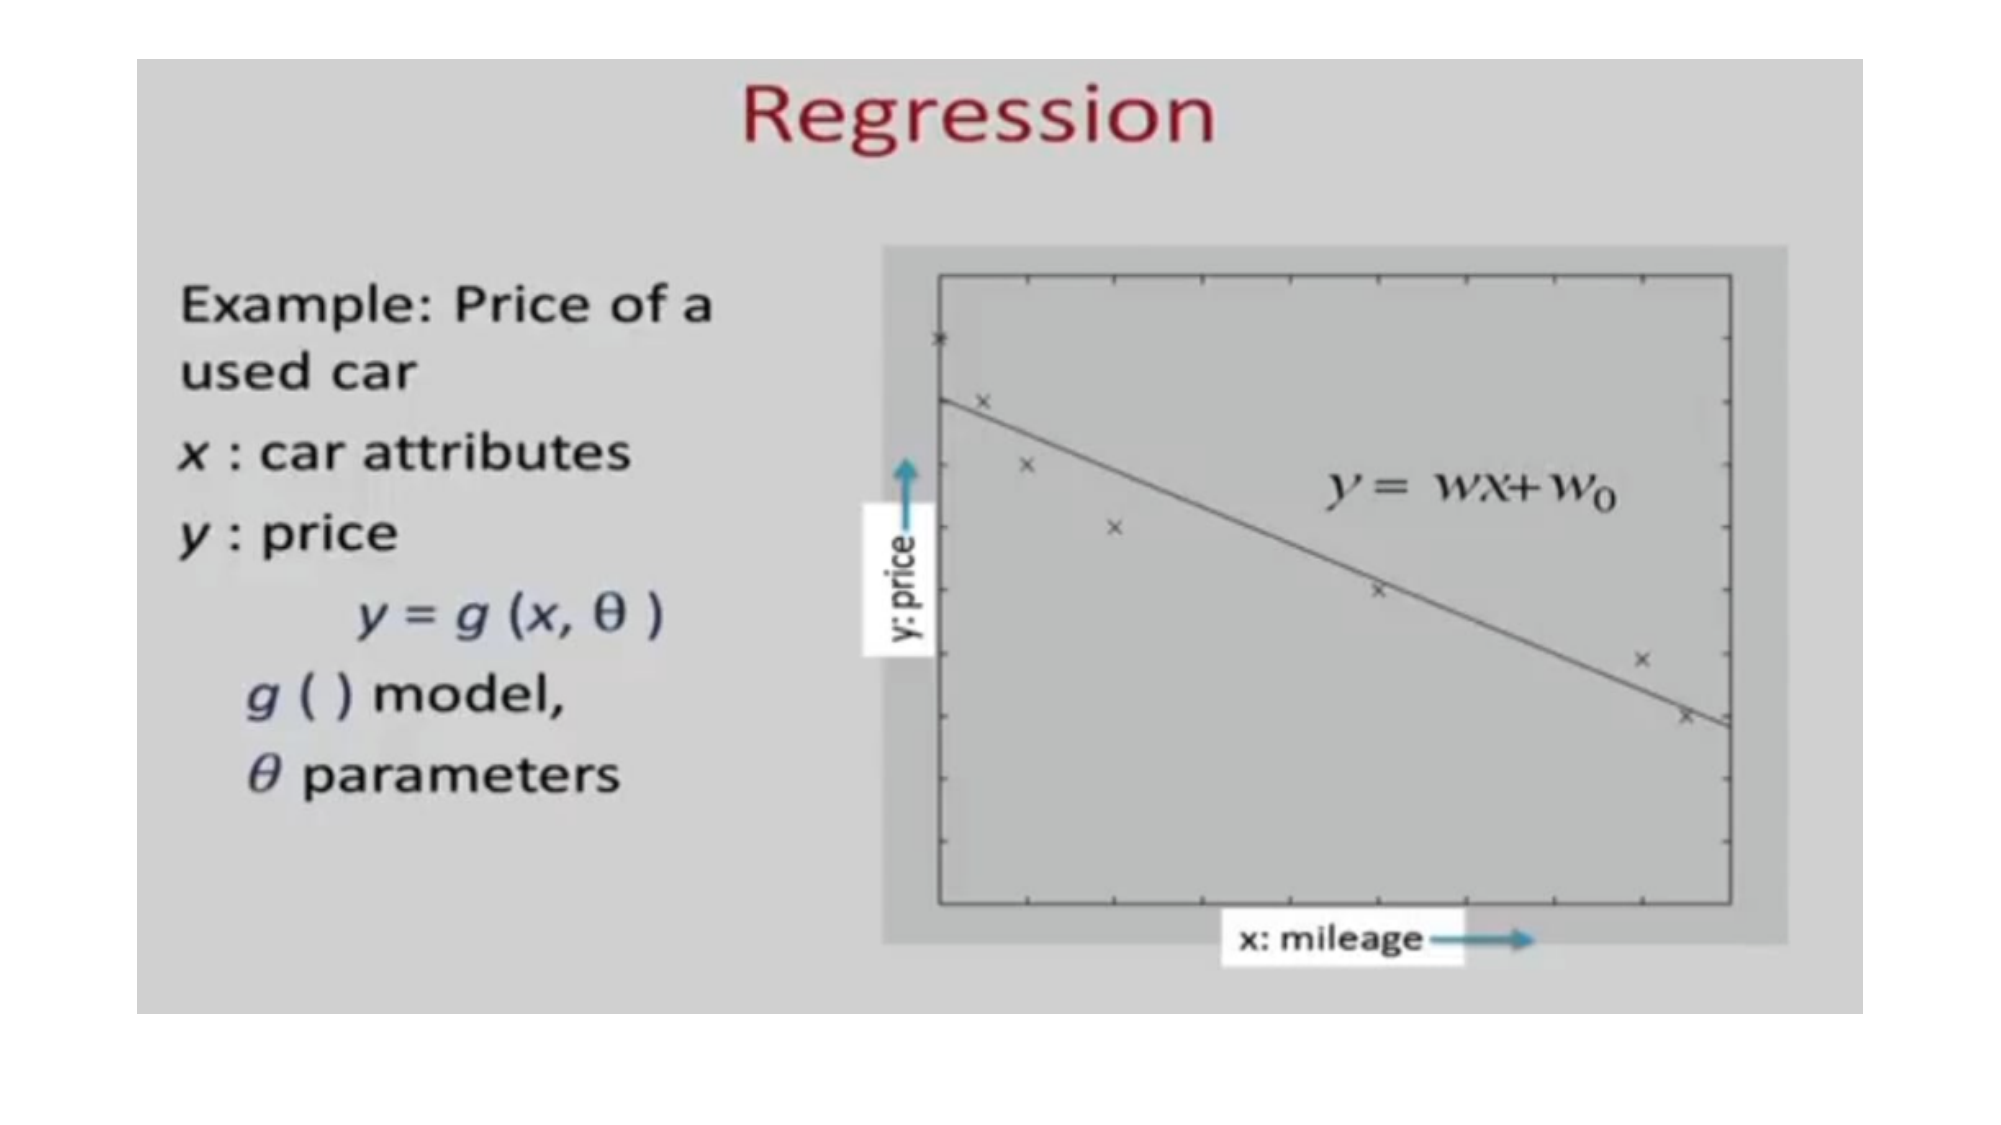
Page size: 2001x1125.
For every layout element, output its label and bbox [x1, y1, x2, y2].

picture [137, 59, 1863, 1014]
